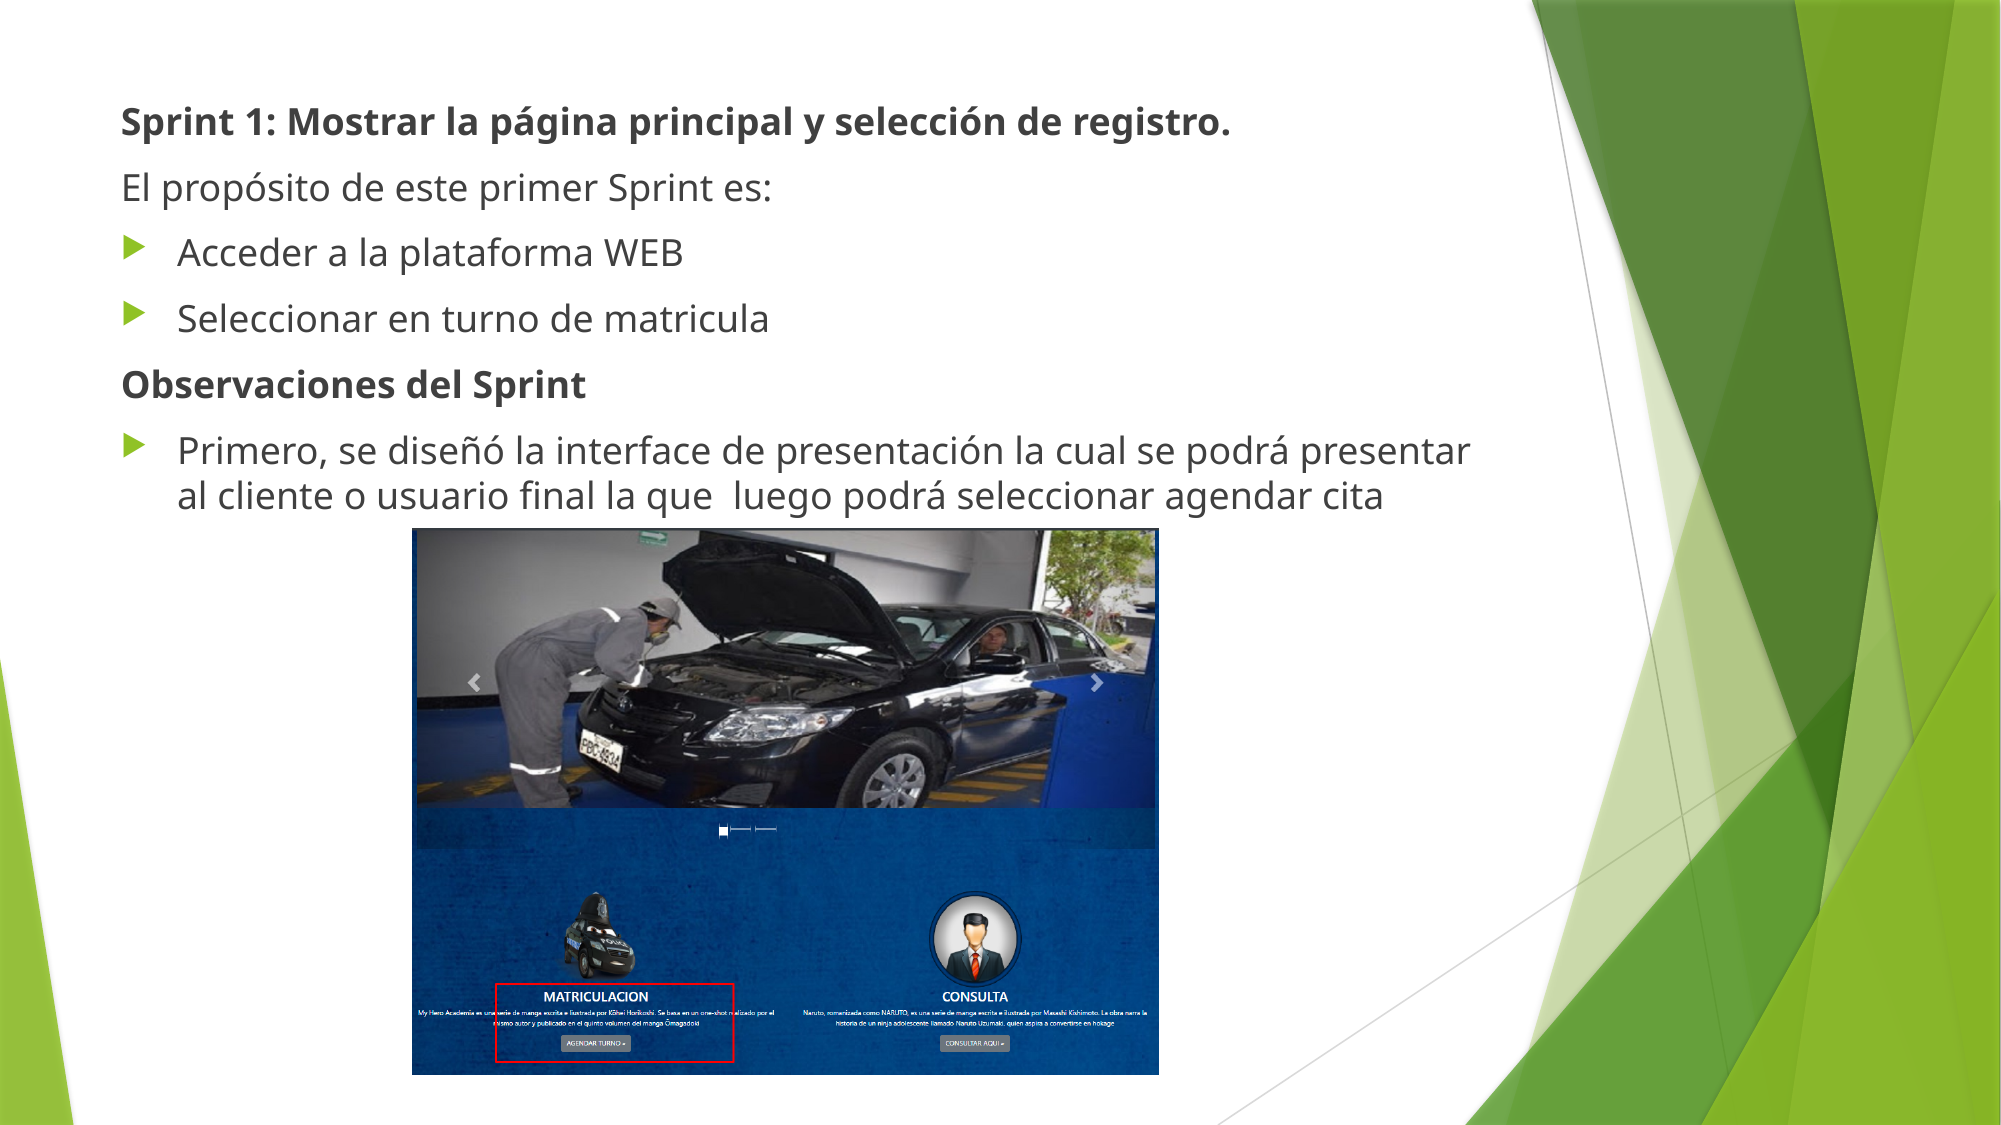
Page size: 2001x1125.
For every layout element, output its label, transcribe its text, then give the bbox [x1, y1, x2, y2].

picture [411, 528, 1160, 1076]
list Sprint 1: Mostrar la página principal y selección de registro. El propósito de este primer Sprint es: Acceder a la plataforma WEB Seleccionar en turno de matricula Observaciones del Sprint Primero, se diseñó la interface de presentación la cual se podrá presentar al cliente o usuario final la que luego podrá seleccionar agendar cita [105, 90, 1516, 727]
